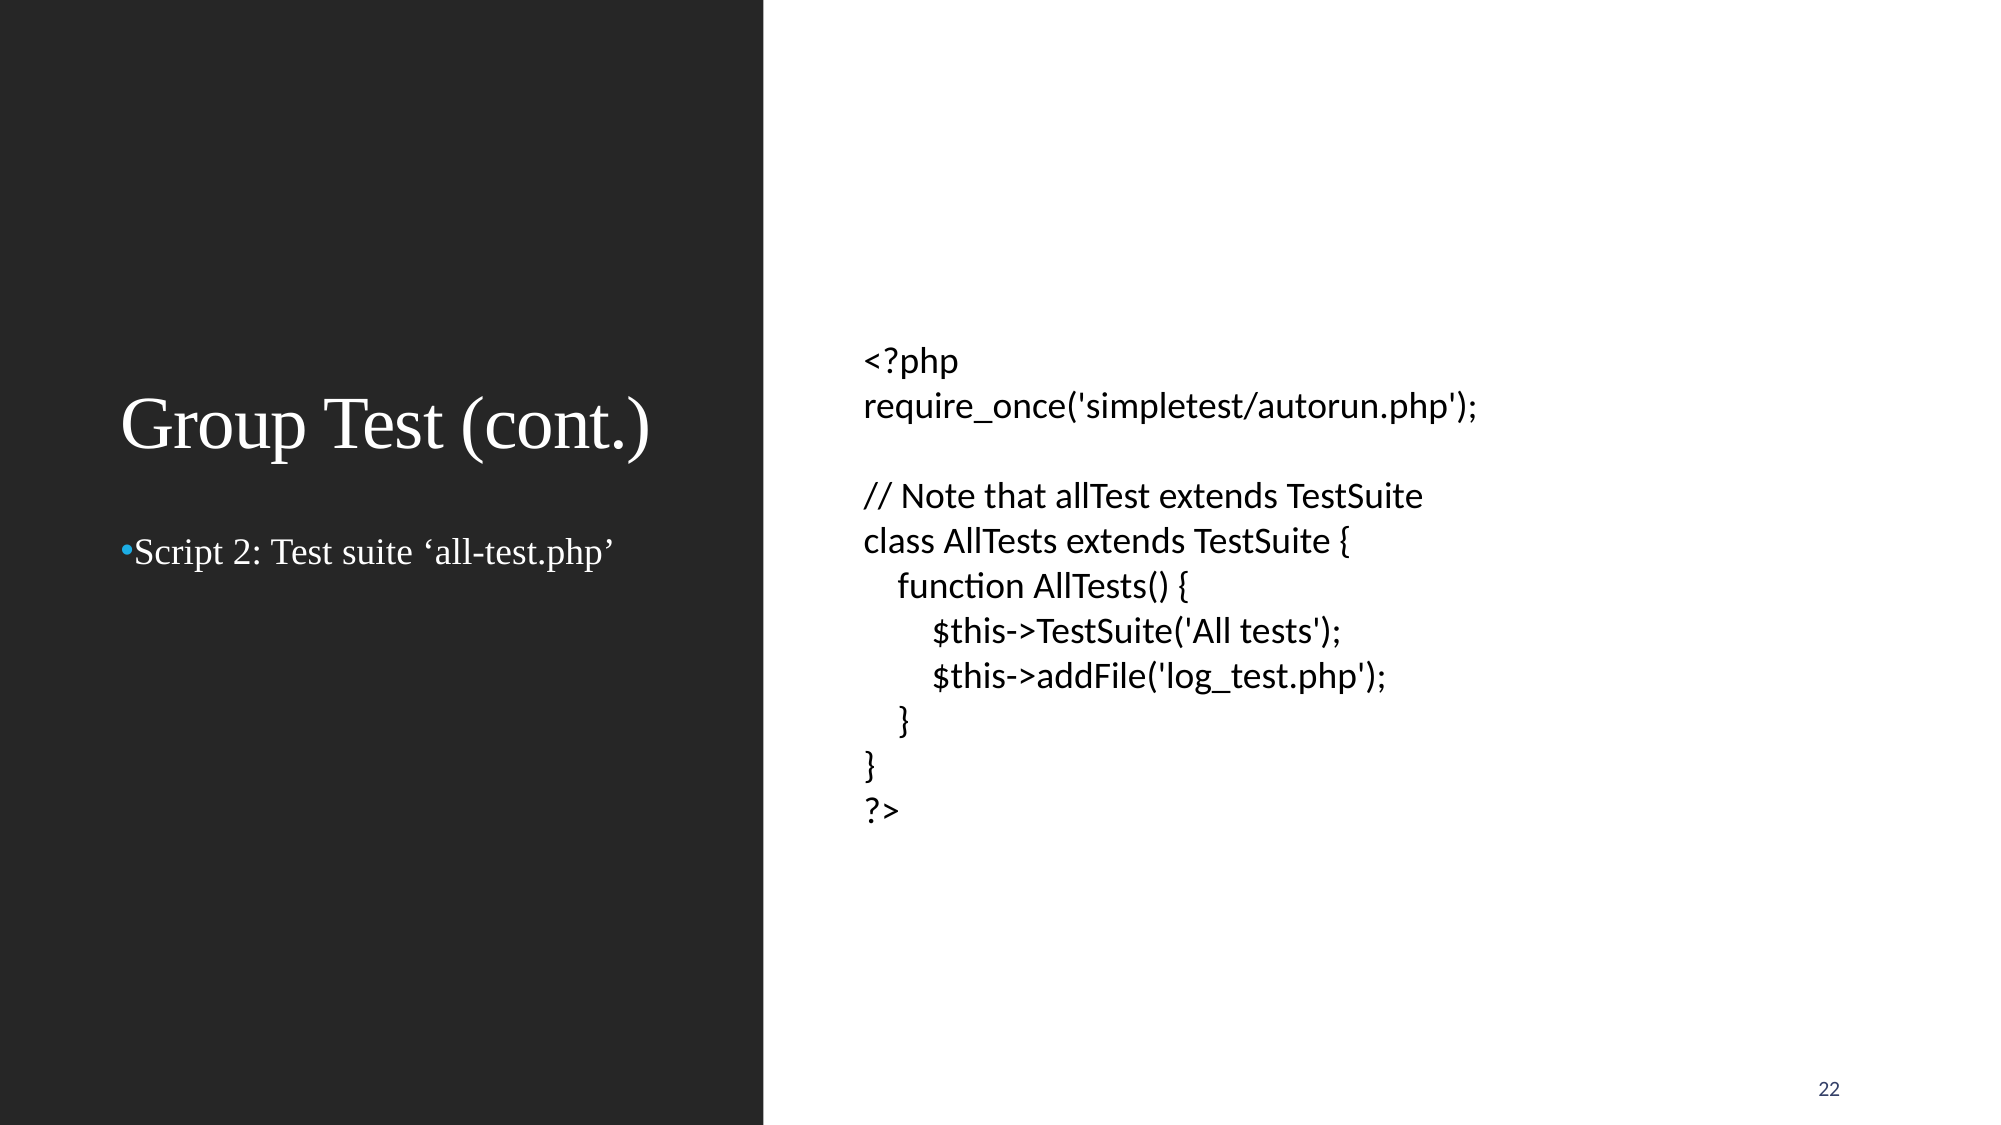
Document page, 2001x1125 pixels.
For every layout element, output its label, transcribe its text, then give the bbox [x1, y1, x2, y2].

list Script 2: Test suite ‘all-test.php’ [105, 519, 719, 1002]
text_box <?php require_once('simpletest/autorun.php'); // Note that allTest extends TestSuite class AllTests extends TestSuite { function AllTests() { $this->TestSuite('All tests'); $this->addFile('log_test.php'); } } ?> [848, 328, 1849, 838]
title Group Test (cont.) [105, 128, 683, 473]
slide_number 22 [1803, 1057, 1932, 1118]
